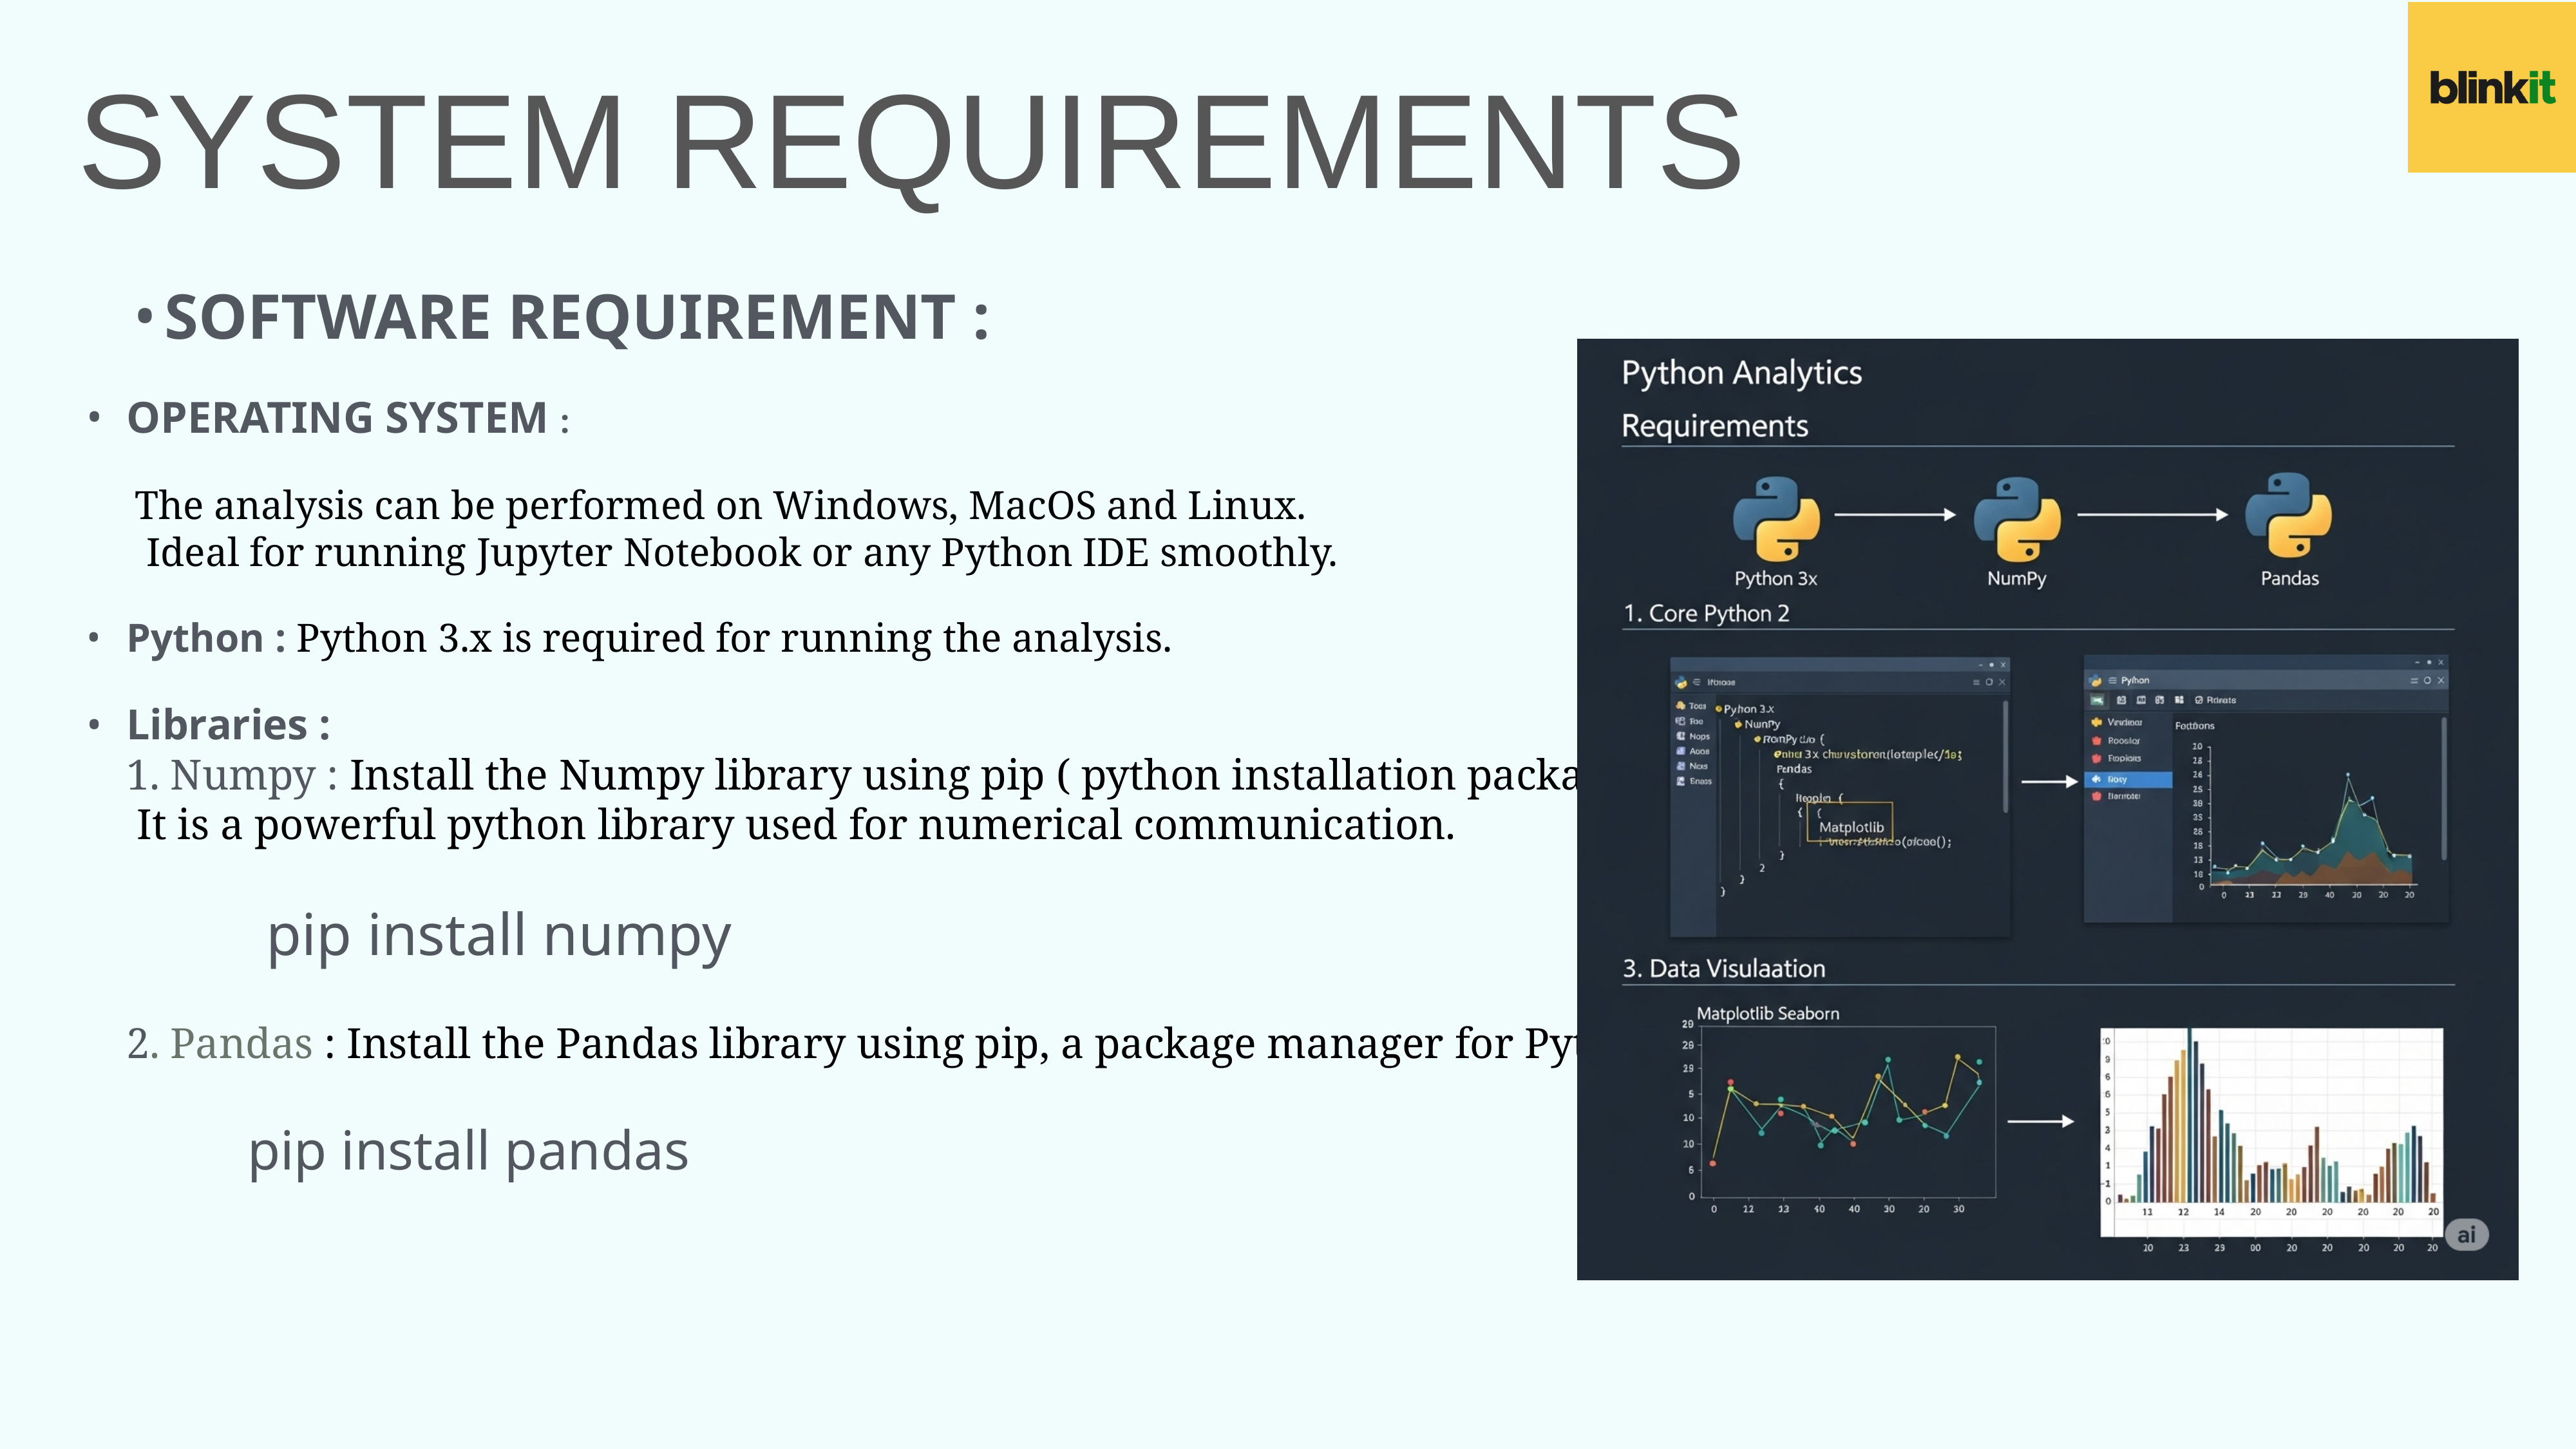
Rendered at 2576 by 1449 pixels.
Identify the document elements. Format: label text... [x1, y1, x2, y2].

list SOFTWARE REQUIREMENT : OPERATING SYSTEM : The analysis can be performed on Windows, MacOS and Linux. Ideal for running Jupyter Notebook or any Python IDE smoothly. Python : Python 3.x is required for running the analysis. Libraries : 1. Numpy : Install the Numpy library using pip ( python installation package). It is a powerful python library used for numerical communication. pip install numpy 2. Pandas : Install the Pandas library using pip, a package manager for Python . pip install pandas [80, 272, 2297, 1445]
title SYSTEM REQUIREMENTS [72, 67, 2394, 246]
picture [2408, 1, 2576, 173]
picture [1577, 339, 2519, 1280]
